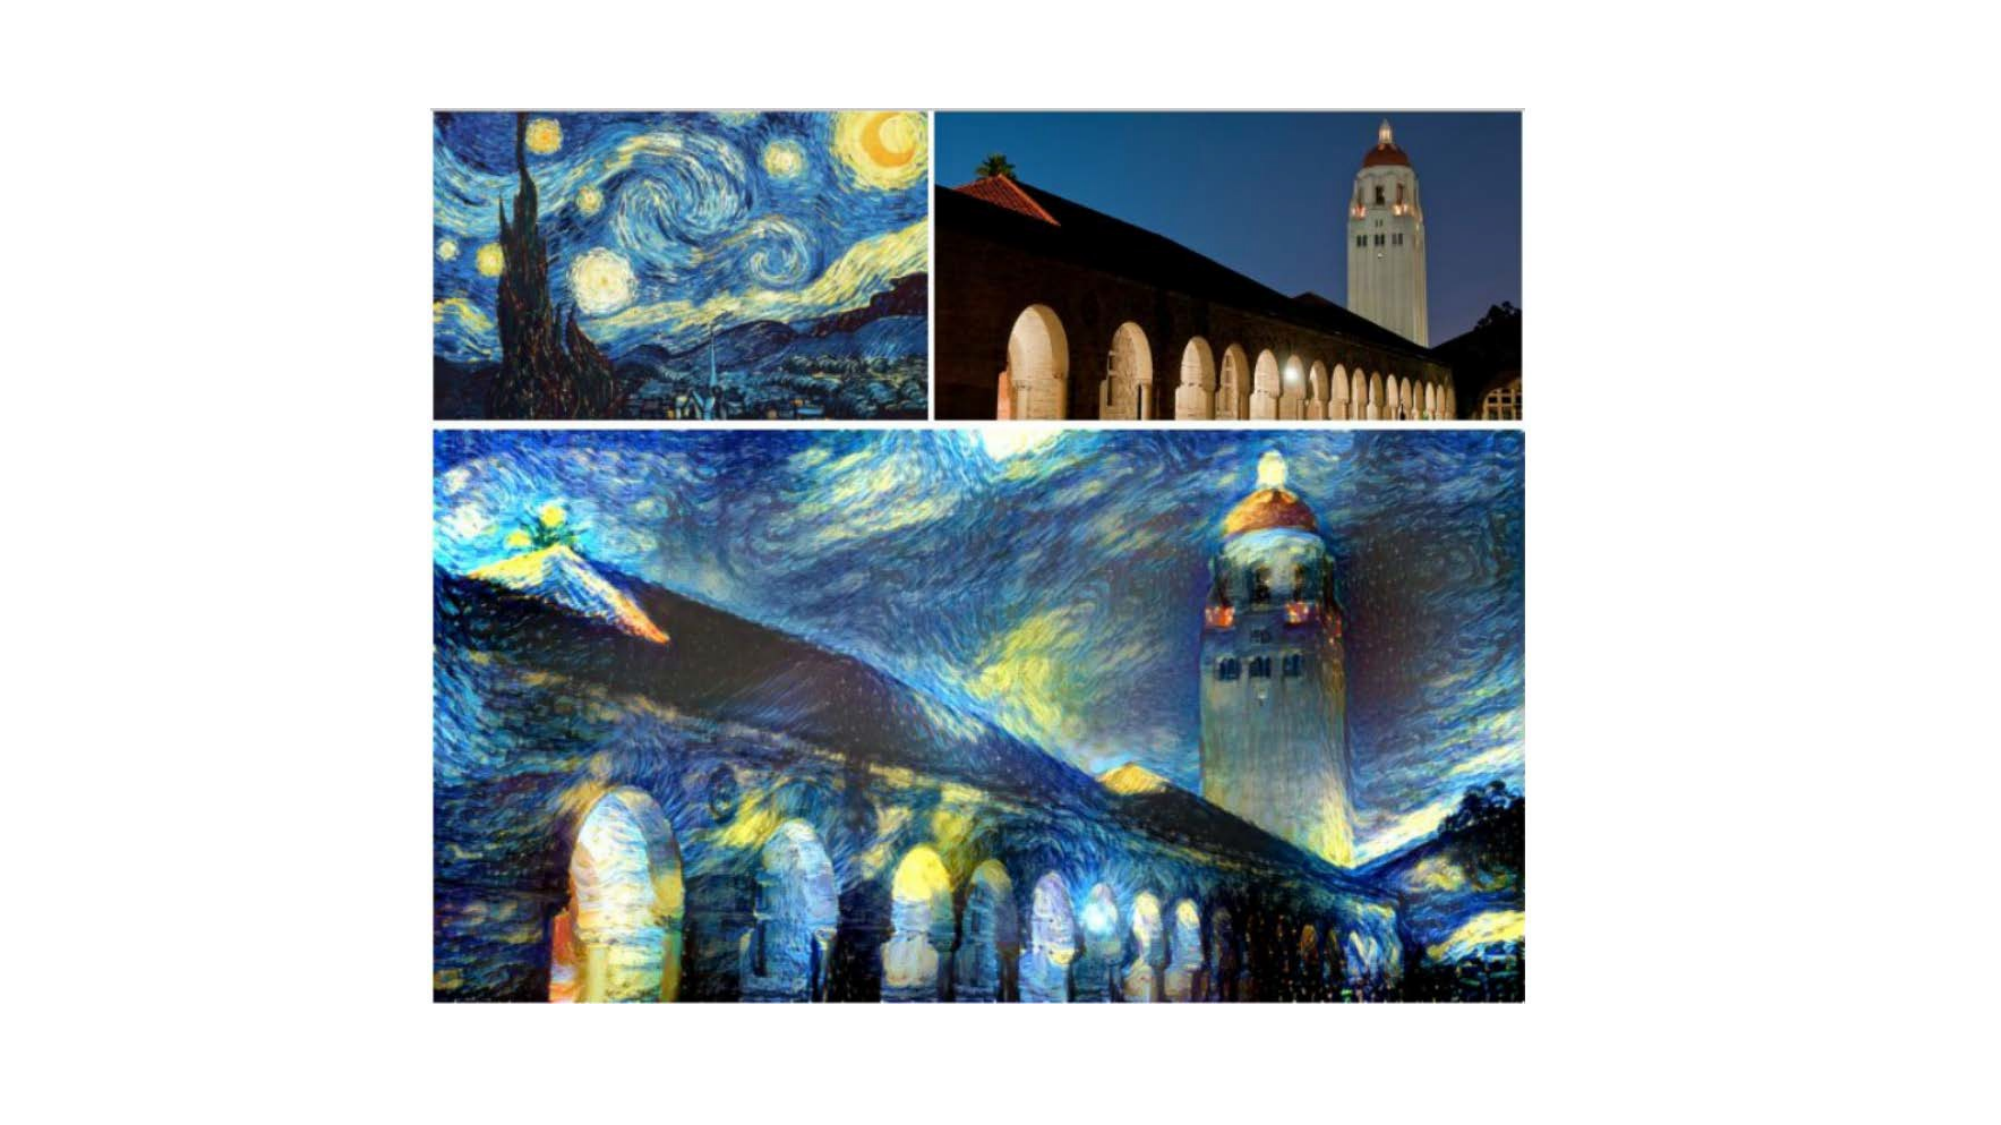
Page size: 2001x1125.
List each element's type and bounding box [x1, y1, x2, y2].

text_box [427, 108, 1532, 1004]
